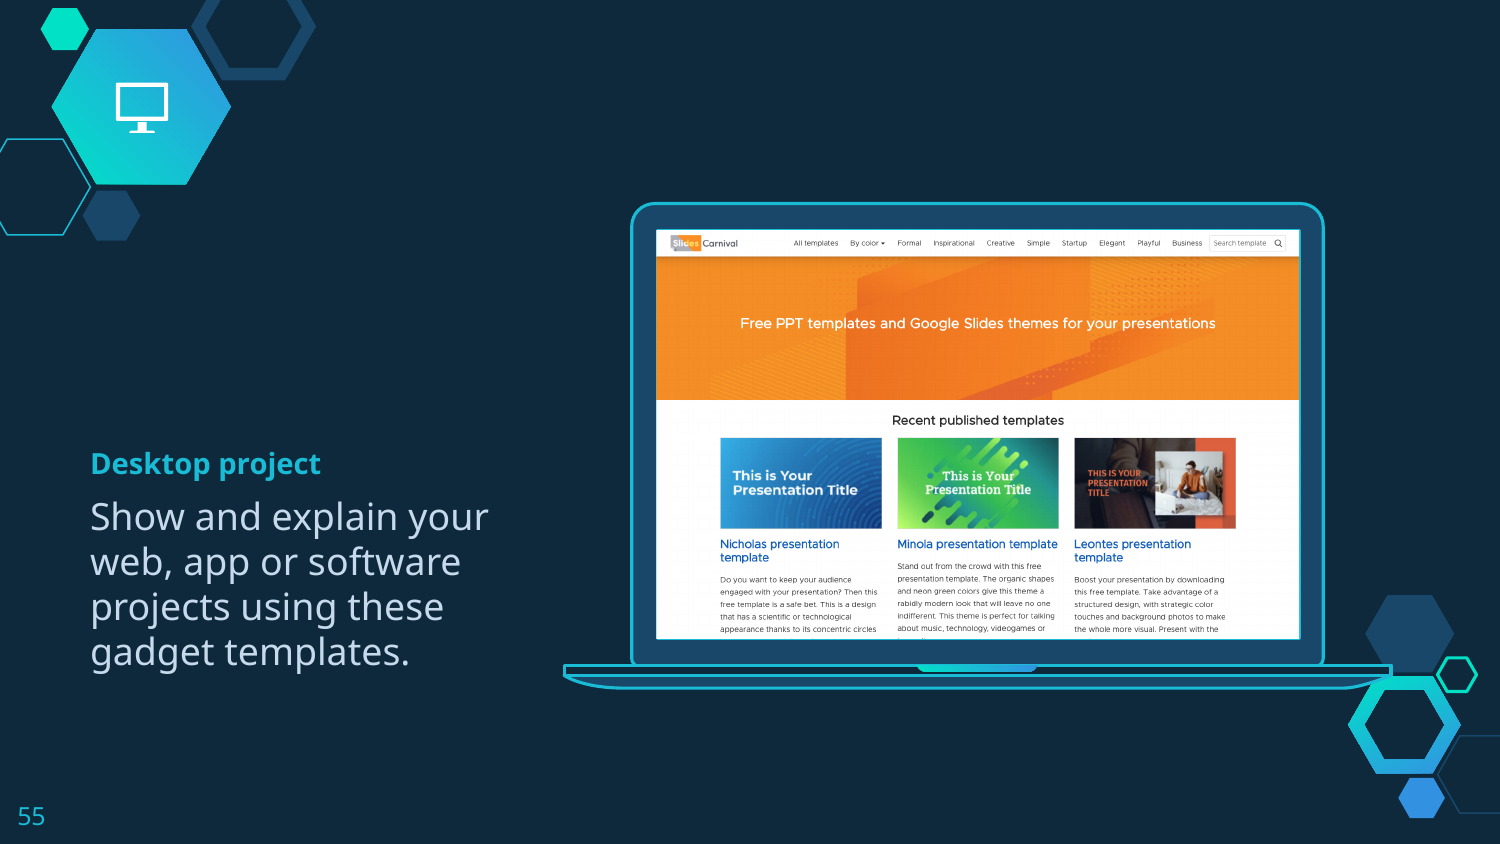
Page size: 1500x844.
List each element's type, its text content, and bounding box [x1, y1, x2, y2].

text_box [563, 203, 1392, 689]
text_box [115, 82, 169, 134]
picture [656, 230, 1300, 639]
list Desktop project Show and explain your web, app or software projects using these gadget templates. [75, 242, 541, 689]
slide_number 55 [2, 785, 93, 844]
